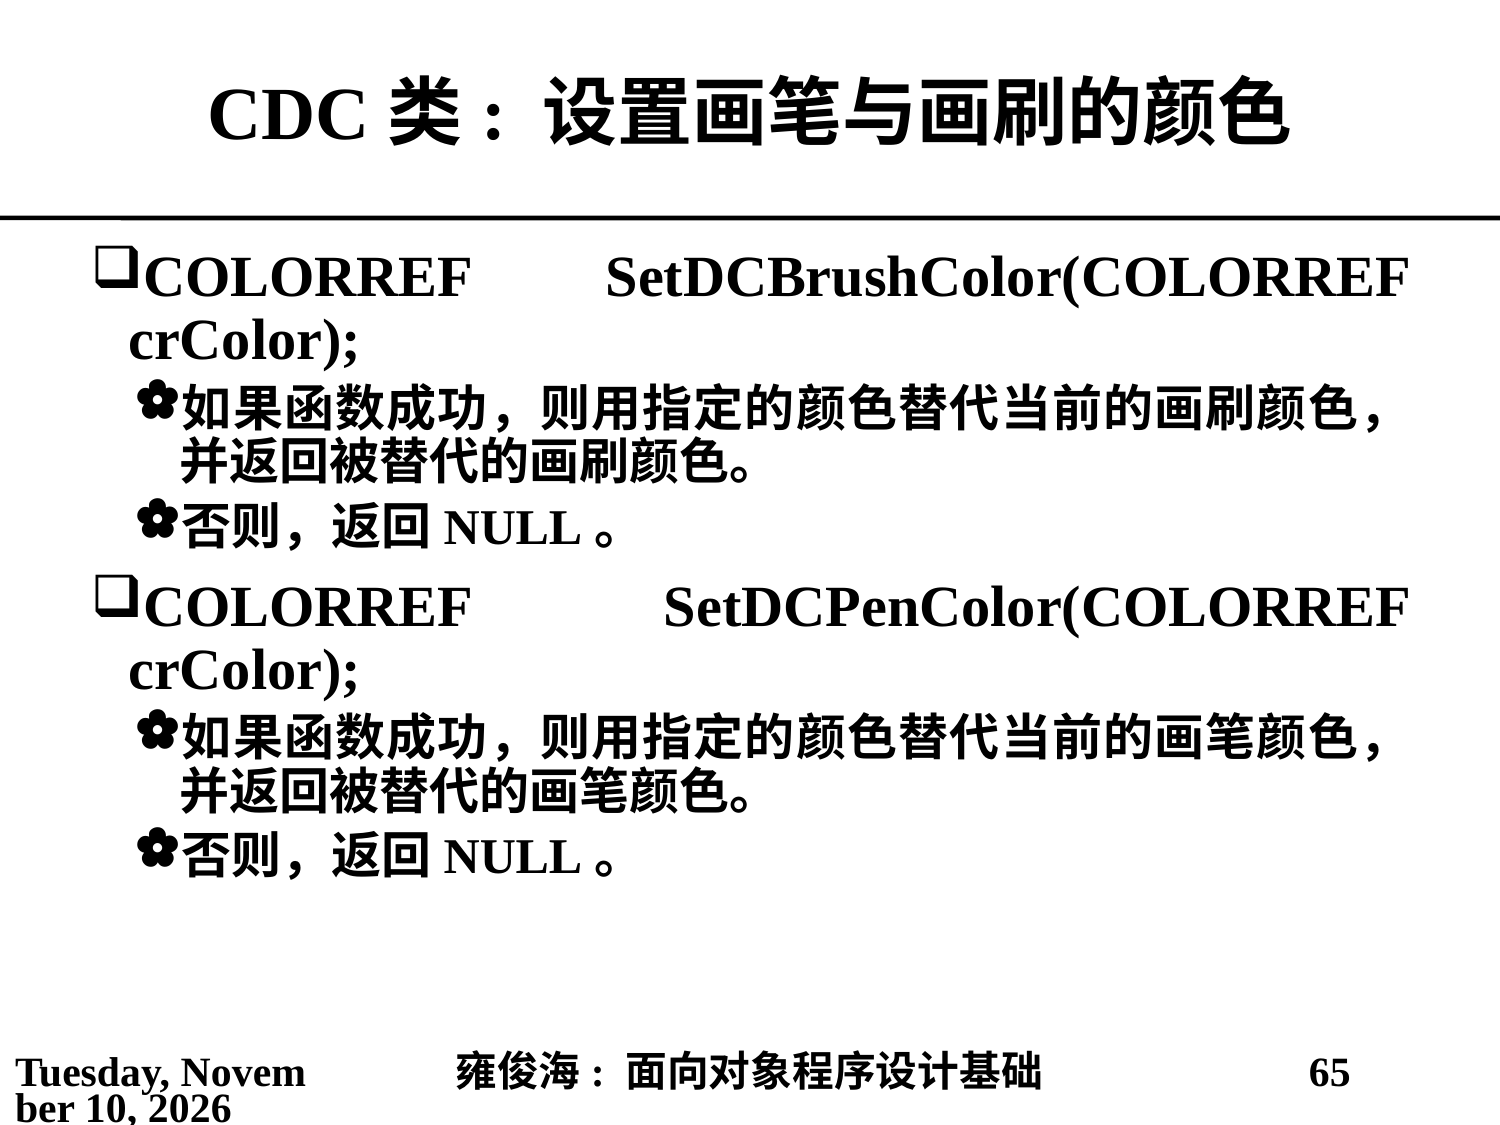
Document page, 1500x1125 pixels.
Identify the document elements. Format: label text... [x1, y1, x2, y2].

slide_number 65 [1161, 1042, 1499, 1103]
footer 雍俊海: 面向对象程序设计基础 [337, 1042, 1161, 1103]
title CDC类: 设置画笔与画刷的颜色 [0, 0, 1500, 217]
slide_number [0, 1042, 337, 1103]
list COLORREF SetDCBrushColor(COLORREF crColor); 如果函数成功，则用指定的颜色替代当前的画刷颜色，并返回被替代的画刷颜色。 否则，返回NULL。 COLORREF SetDCPenColor(COLORREF crColor); 如果函数成功，则用指定的颜色替代当前的画笔颜色，并返回被替代的画笔颜色。 否则，返回NULL。 [75, 239, 1425, 1042]
